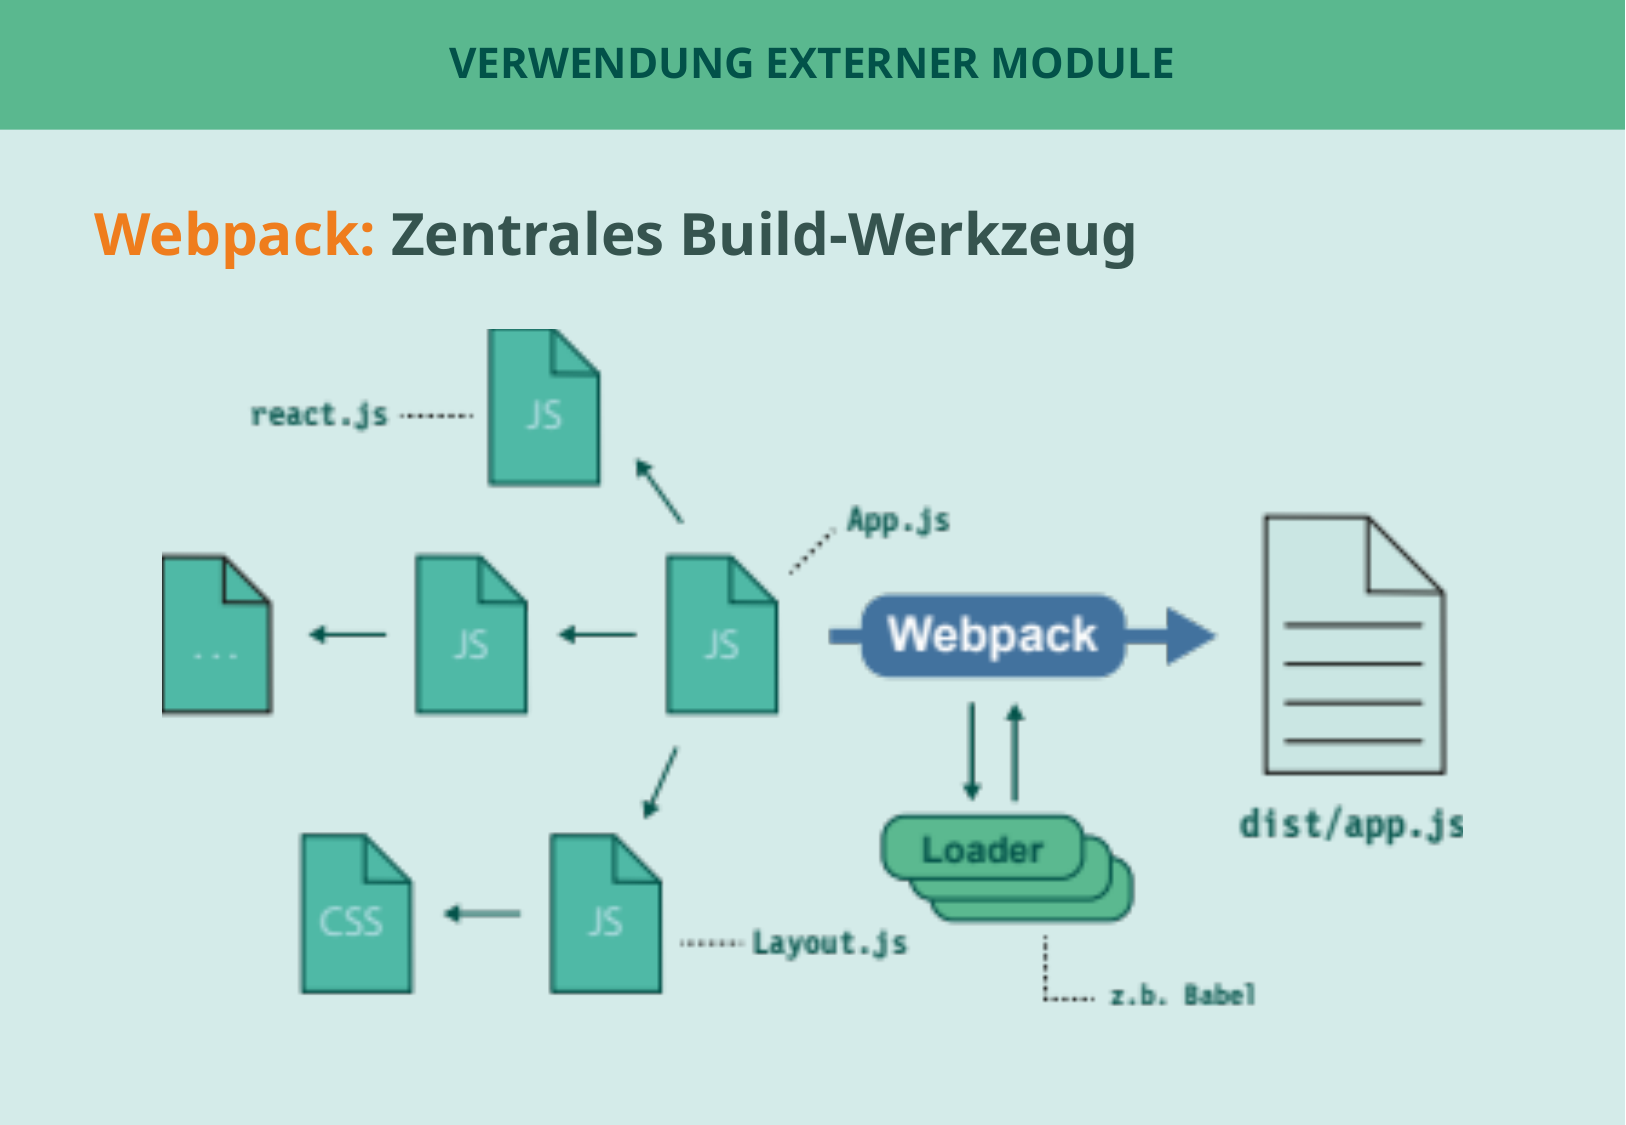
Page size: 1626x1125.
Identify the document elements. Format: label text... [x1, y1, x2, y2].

title Verwendung externer Module [0, 0, 1625, 130]
text_box Webpack: Zentrales Build-Werkzeug [79, 190, 1602, 325]
picture [162, 329, 1463, 1014]
